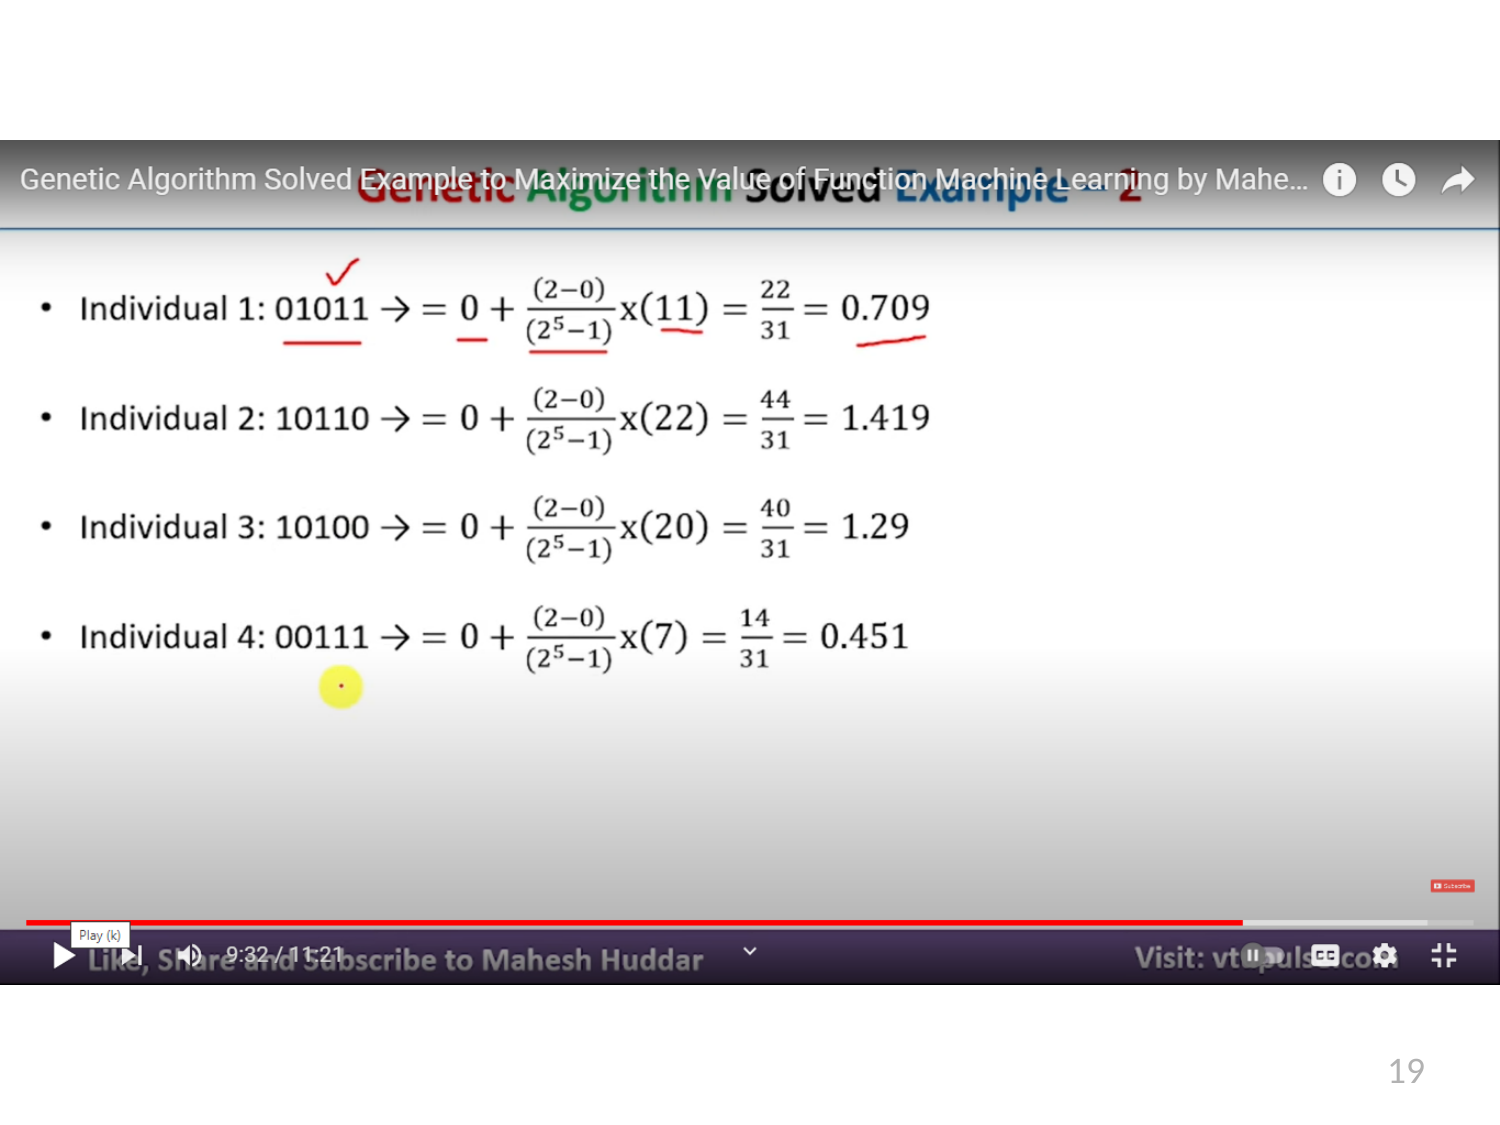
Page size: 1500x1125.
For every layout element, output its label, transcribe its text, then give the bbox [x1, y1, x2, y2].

slide_number 19 [1080, 1046, 1425, 1103]
picture [0, 140, 1500, 985]
